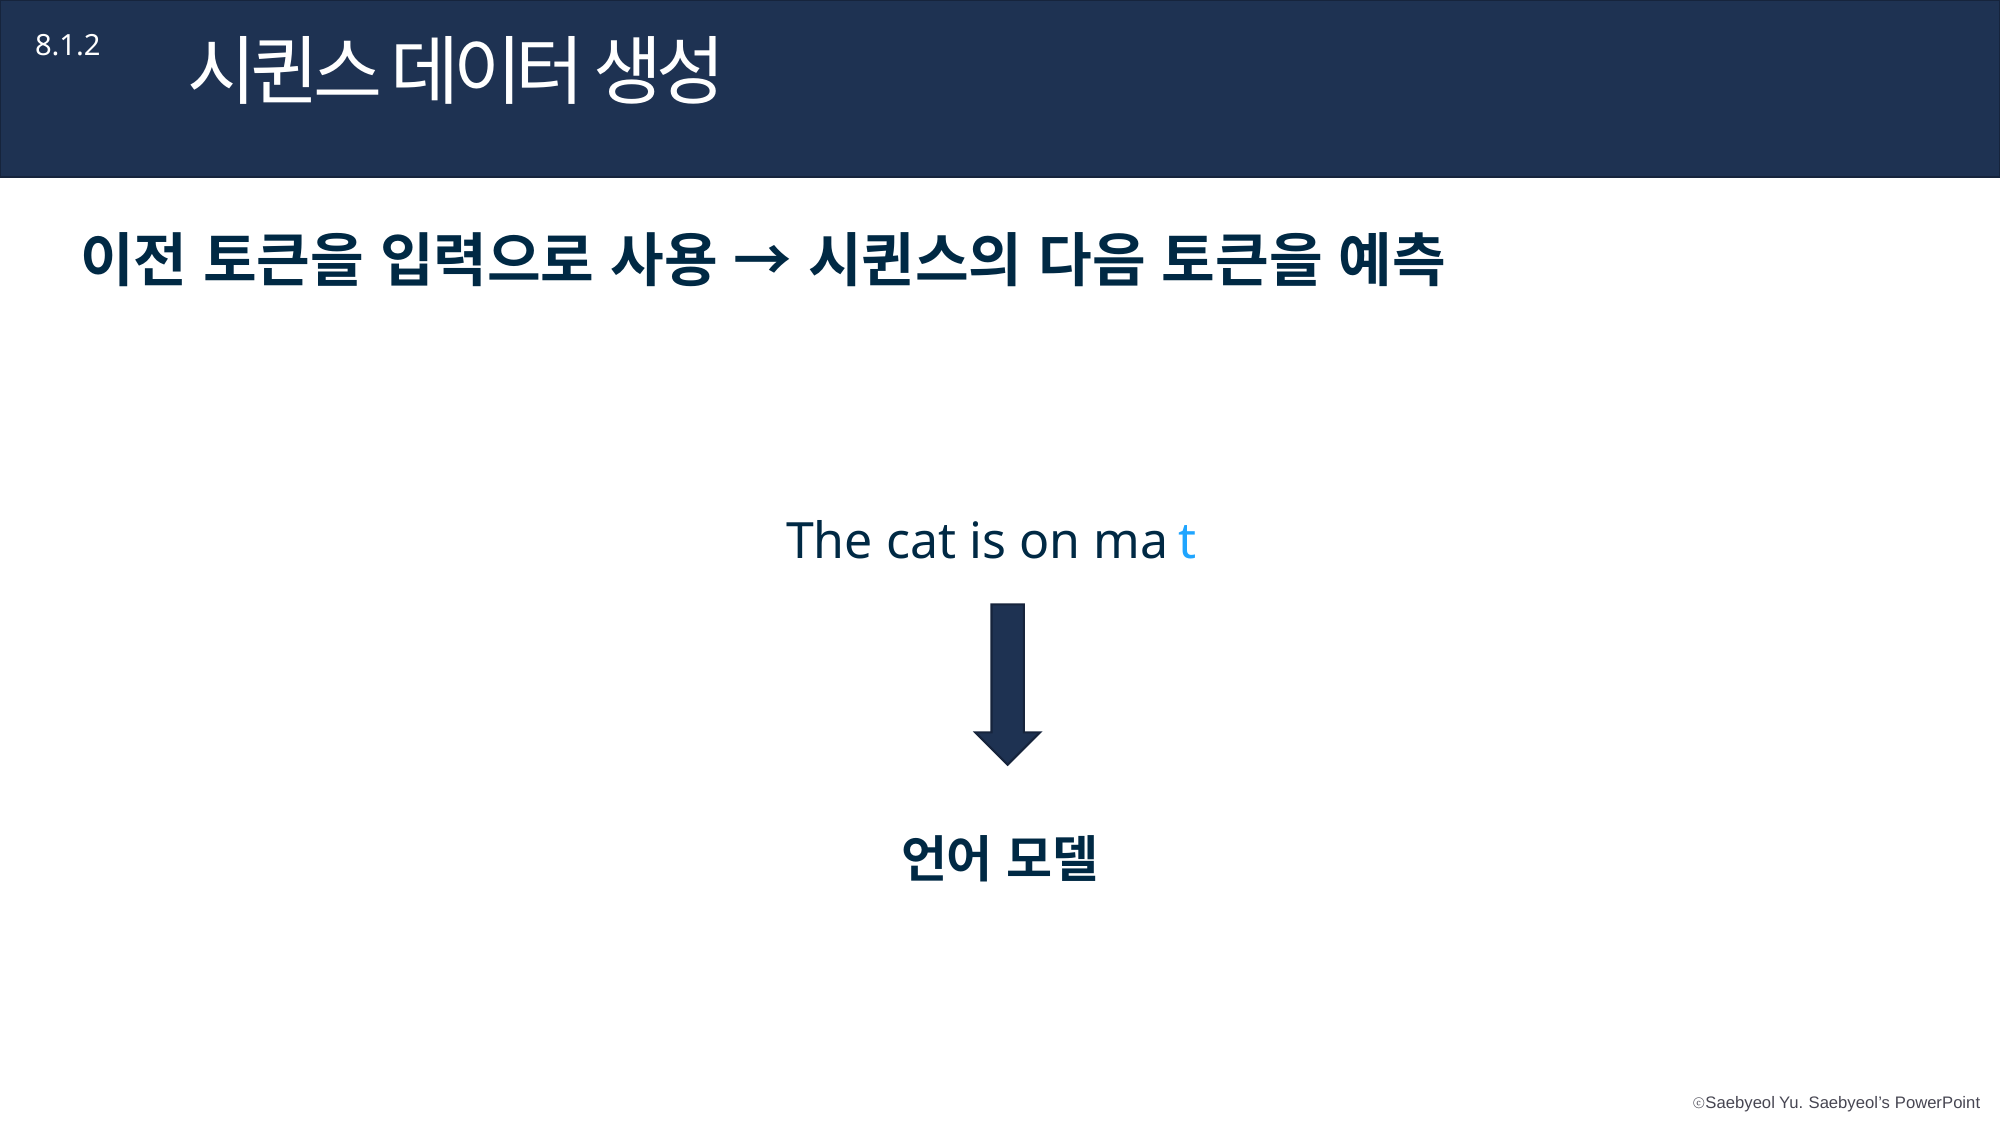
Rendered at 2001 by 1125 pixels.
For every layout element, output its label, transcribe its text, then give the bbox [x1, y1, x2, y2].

text_box t [1164, 501, 1216, 576]
text_box 이전 토큰을 입력으로 사용 → 시퀸스의 다음 토큰을 예측 [65, 215, 1950, 301]
text_box [0, 0, 2000, 178]
text_box 시퀸스 데이터 생성 [172, 16, 741, 122]
text_box 언어 모델 [626, 819, 1374, 895]
text_box [972, 603, 1043, 767]
text_box 8.1.2 [20, 19, 116, 104]
text_box The cat is on ma [771, 501, 1164, 576]
